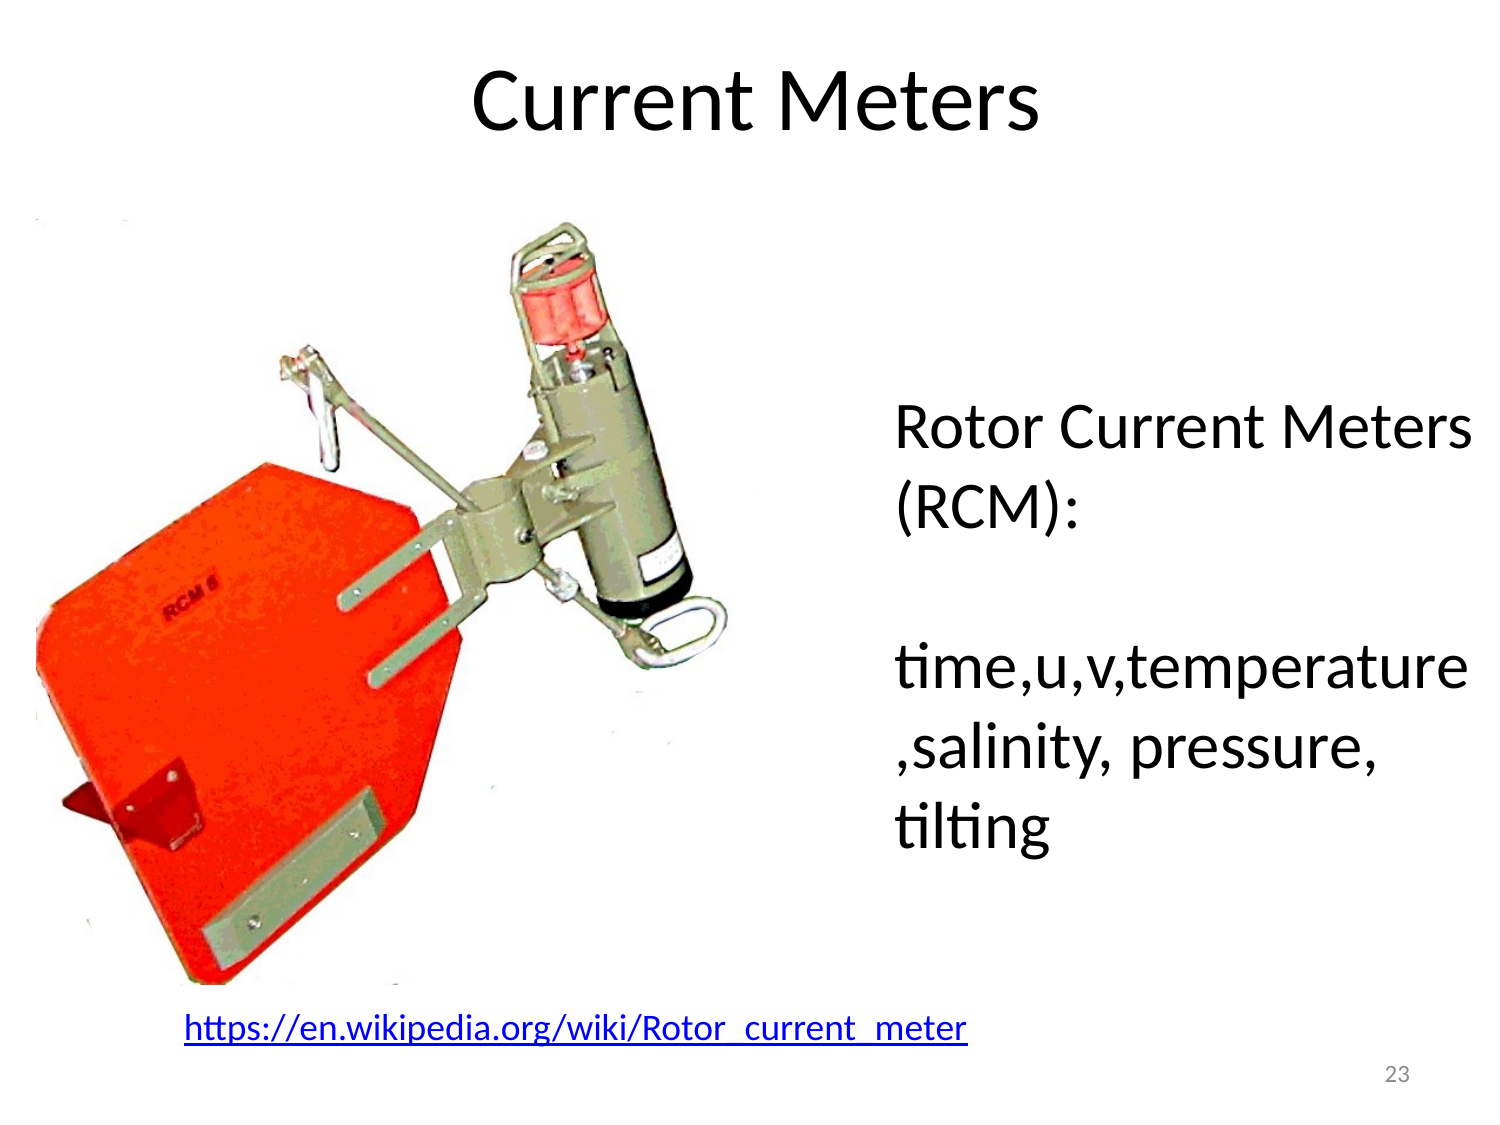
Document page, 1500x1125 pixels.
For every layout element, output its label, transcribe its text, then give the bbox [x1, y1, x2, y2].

text_box Rotor Current Meters (RCM): time,u,v,temperature,salinity, pressure, tilting [879, 374, 1500, 870]
text_box https://en.wikipedia.org/wiki/Rotor_current_meter [169, 996, 983, 1056]
slide_number 23 [1074, 1042, 1425, 1103]
title Current Meters [82, 0, 1432, 188]
picture [35, 219, 757, 985]
